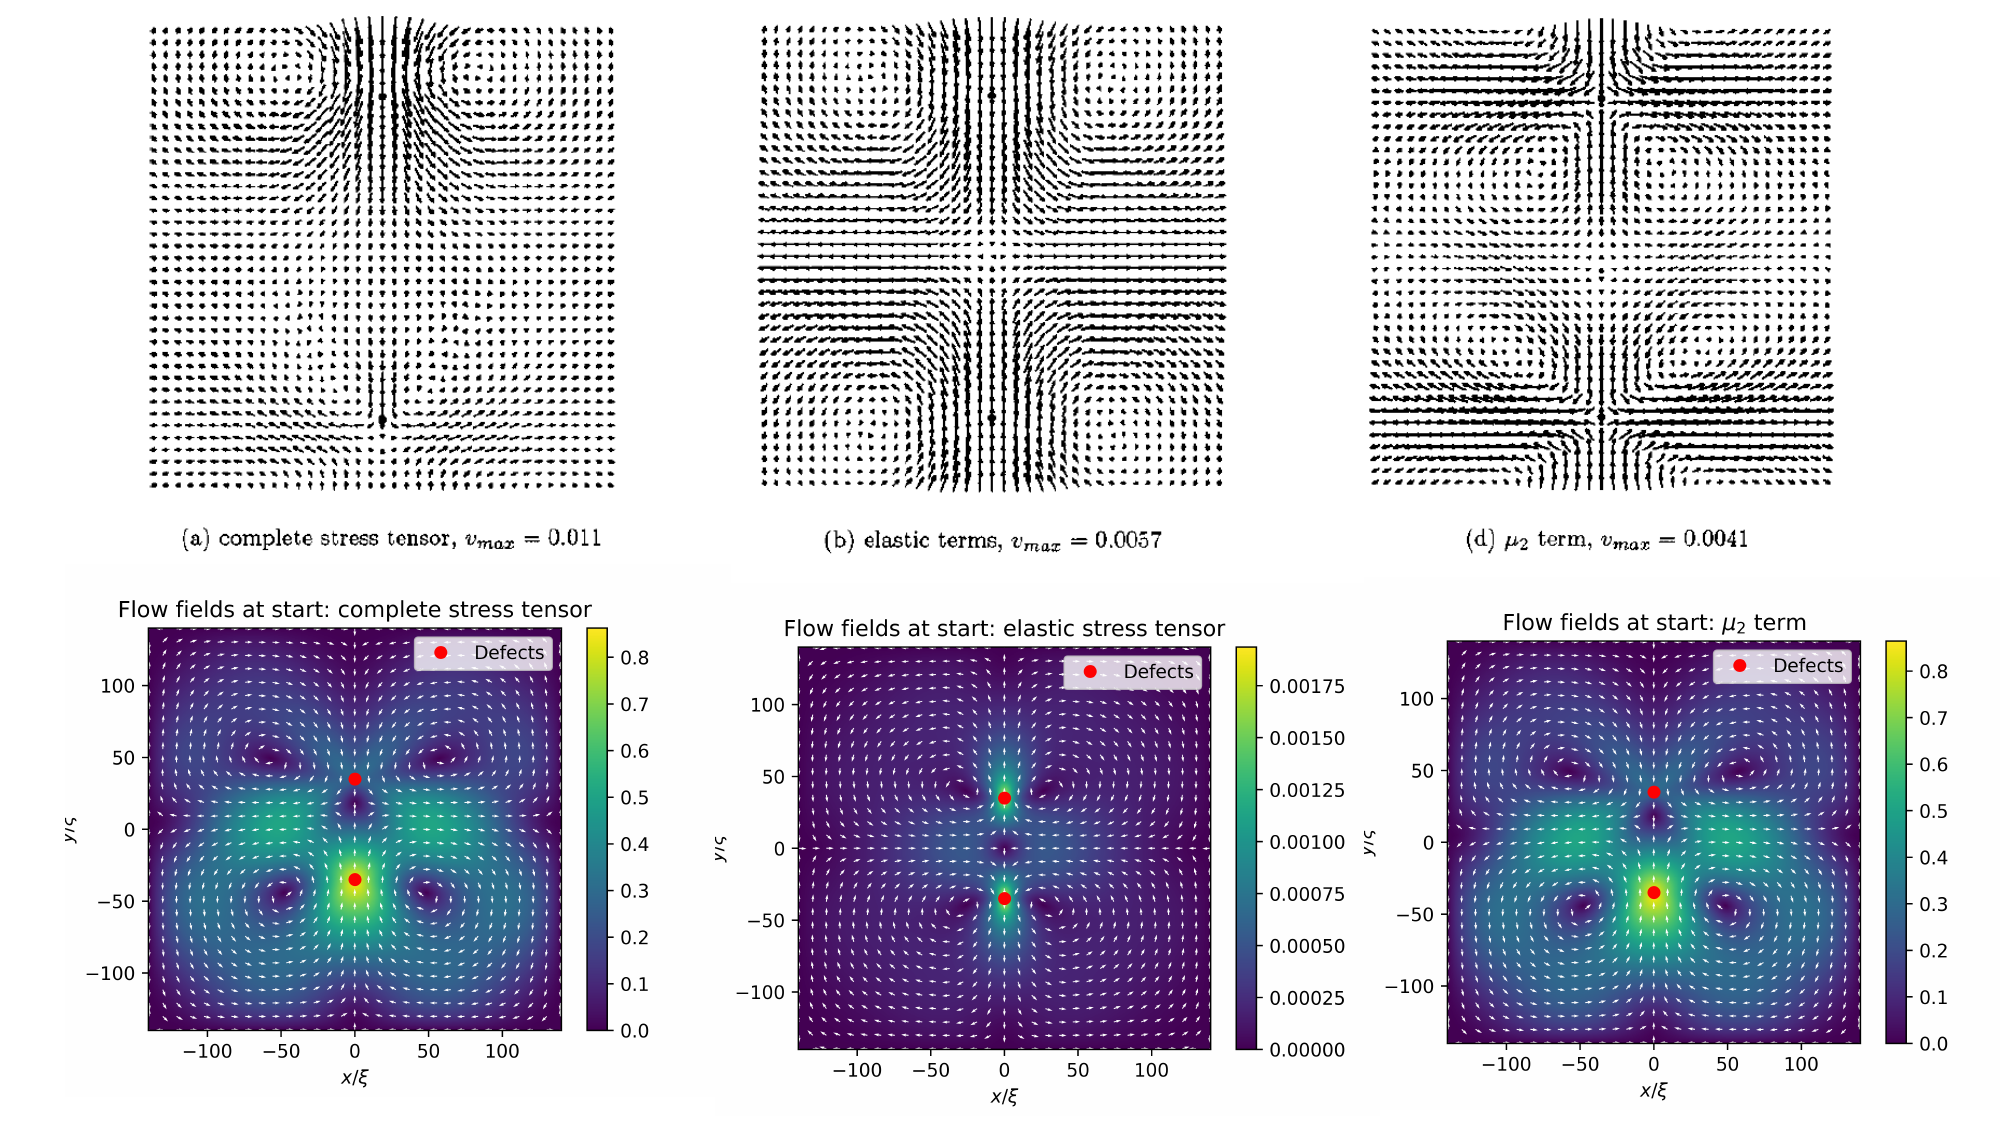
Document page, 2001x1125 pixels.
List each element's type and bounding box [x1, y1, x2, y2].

picture [65, 564, 2000, 1116]
picture [142, 15, 624, 563]
picture [1364, 15, 1837, 563]
picture [753, 15, 1234, 563]
